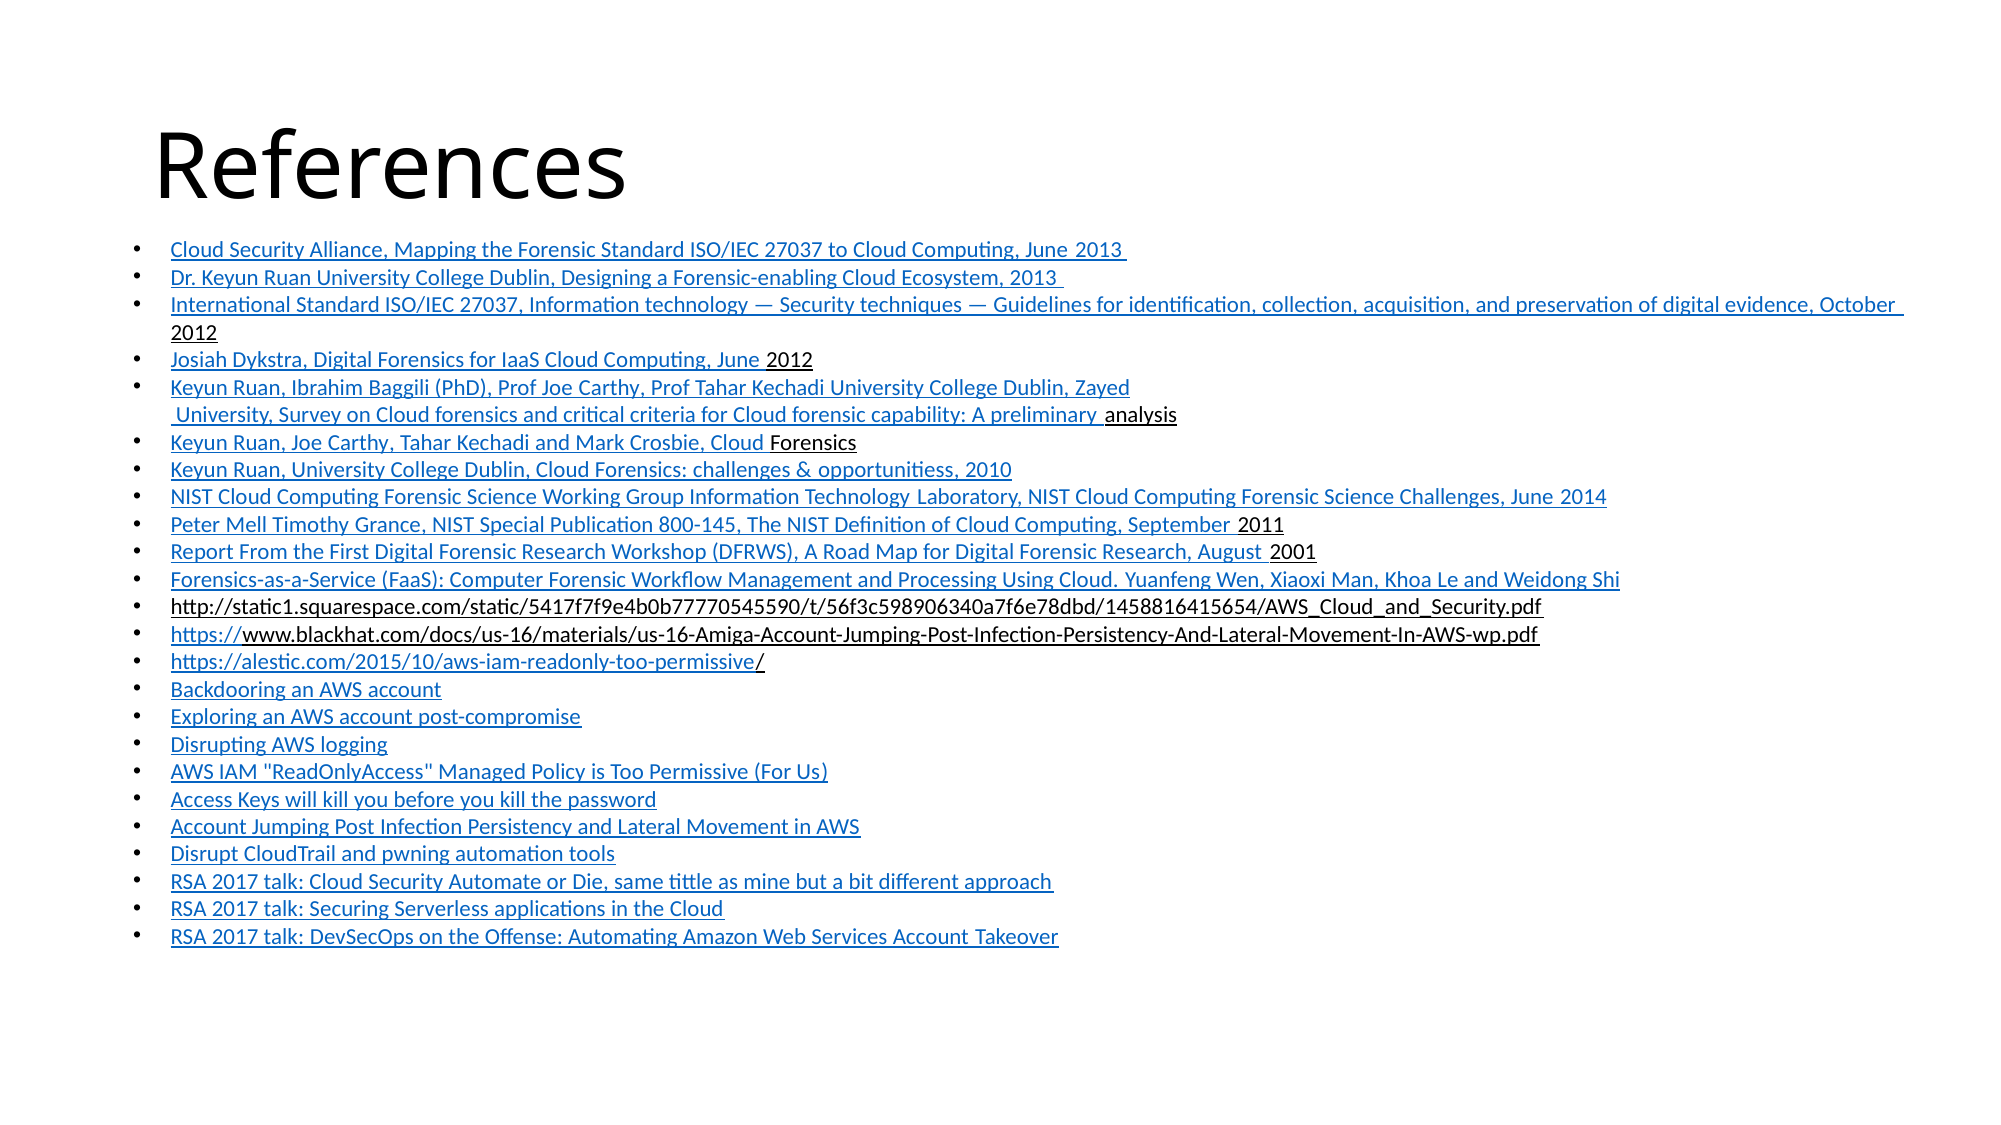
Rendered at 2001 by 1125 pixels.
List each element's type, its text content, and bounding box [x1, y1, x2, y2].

list Cloud Security Alliance, Mapping the Forensic Standard ISO/IEC 27037 to Cloud Computing, June 2013 Dr. Keyun Ruan University College Dublin, Designing a Forensic-enabling Cloud Ecosystem, 2013 International Standard ISO/IEC 27037, Information technology — Security techniques — Guidelines for identification, collection, acquisition, and preservation of digital evidence, October 2012 Josiah Dykstra, Digital Forensics for IaaS Cloud Computing, June 2012 Keyun Ruan, Ibrahim Baggili (PhD), Prof Joe Carthy, Prof Tahar Kechadi University College Dublin, Zayed University, Survey on Cloud forensics and critical criteria for Cloud forensic capability: A preliminary analysis Keyun Ruan, Joe Carthy, Tahar Kechadi and Mark Crosbie, Cloud Forensics Keyun Ruan, University College Dublin, Cloud Forensics: challenges & opportunitiess, 2010 NIST Cloud Computing Forensic Science Working Group Information Technology Laboratory, NIST Cloud Computing Forensic Science Challenges, June 2014 Peter Mell Timothy Grance, NIST Special Publication 800-145, The NIST Definition of Cloud Computing, September 2011 Report From the First Digital Forensic Research Workshop (DFRWS), A Road Map for Digital Forensic Research, August 2001 Forensics-as-a-Service (FaaS): Computer Forensic Workflow Management and Processing Using Cloud. Yuanfeng Wen, Xiaoxi Man, Khoa Le and Weidong Shi http://static1.squarespace.com/static/5417f7f9e4b0b77770545590/t/56f3c598906340a7f6e78dbd/1458816415654/AWS_Cloud_and_Security.pdf https://www.blackhat.com/docs/us-16/materials/us-16-Amiga-Account-Jumping-Post-Infection-Persistency-And-Lateral-Movement-In-AWS-wp.pdf https://alestic.com/2015/10/aws-iam-readonly-too-permissive/ Backdooring an AWS account Exploring an AWS account post-compromise Disrupting AWS logging AWS IAM "ReadOnlyAccess" Managed Policy is Too Permissive (For Us) Access Keys will kill you before you kill the password Account Jumping Post Infection Persistency and Lateral Movement in AWS Disrupt CloudTrail and pwning automation tools RSA 2017 talk: Cloud Security Automate or Die, same tittle as mine but a bit different approach RSA 2017 talk: Securing Serverless applications in the Cloud RSA 2017 talk: DevSecOps on the Offense: Automating Amazon Web Services Account Takeover [118, 227, 1957, 1027]
title References [137, 59, 1863, 227]
